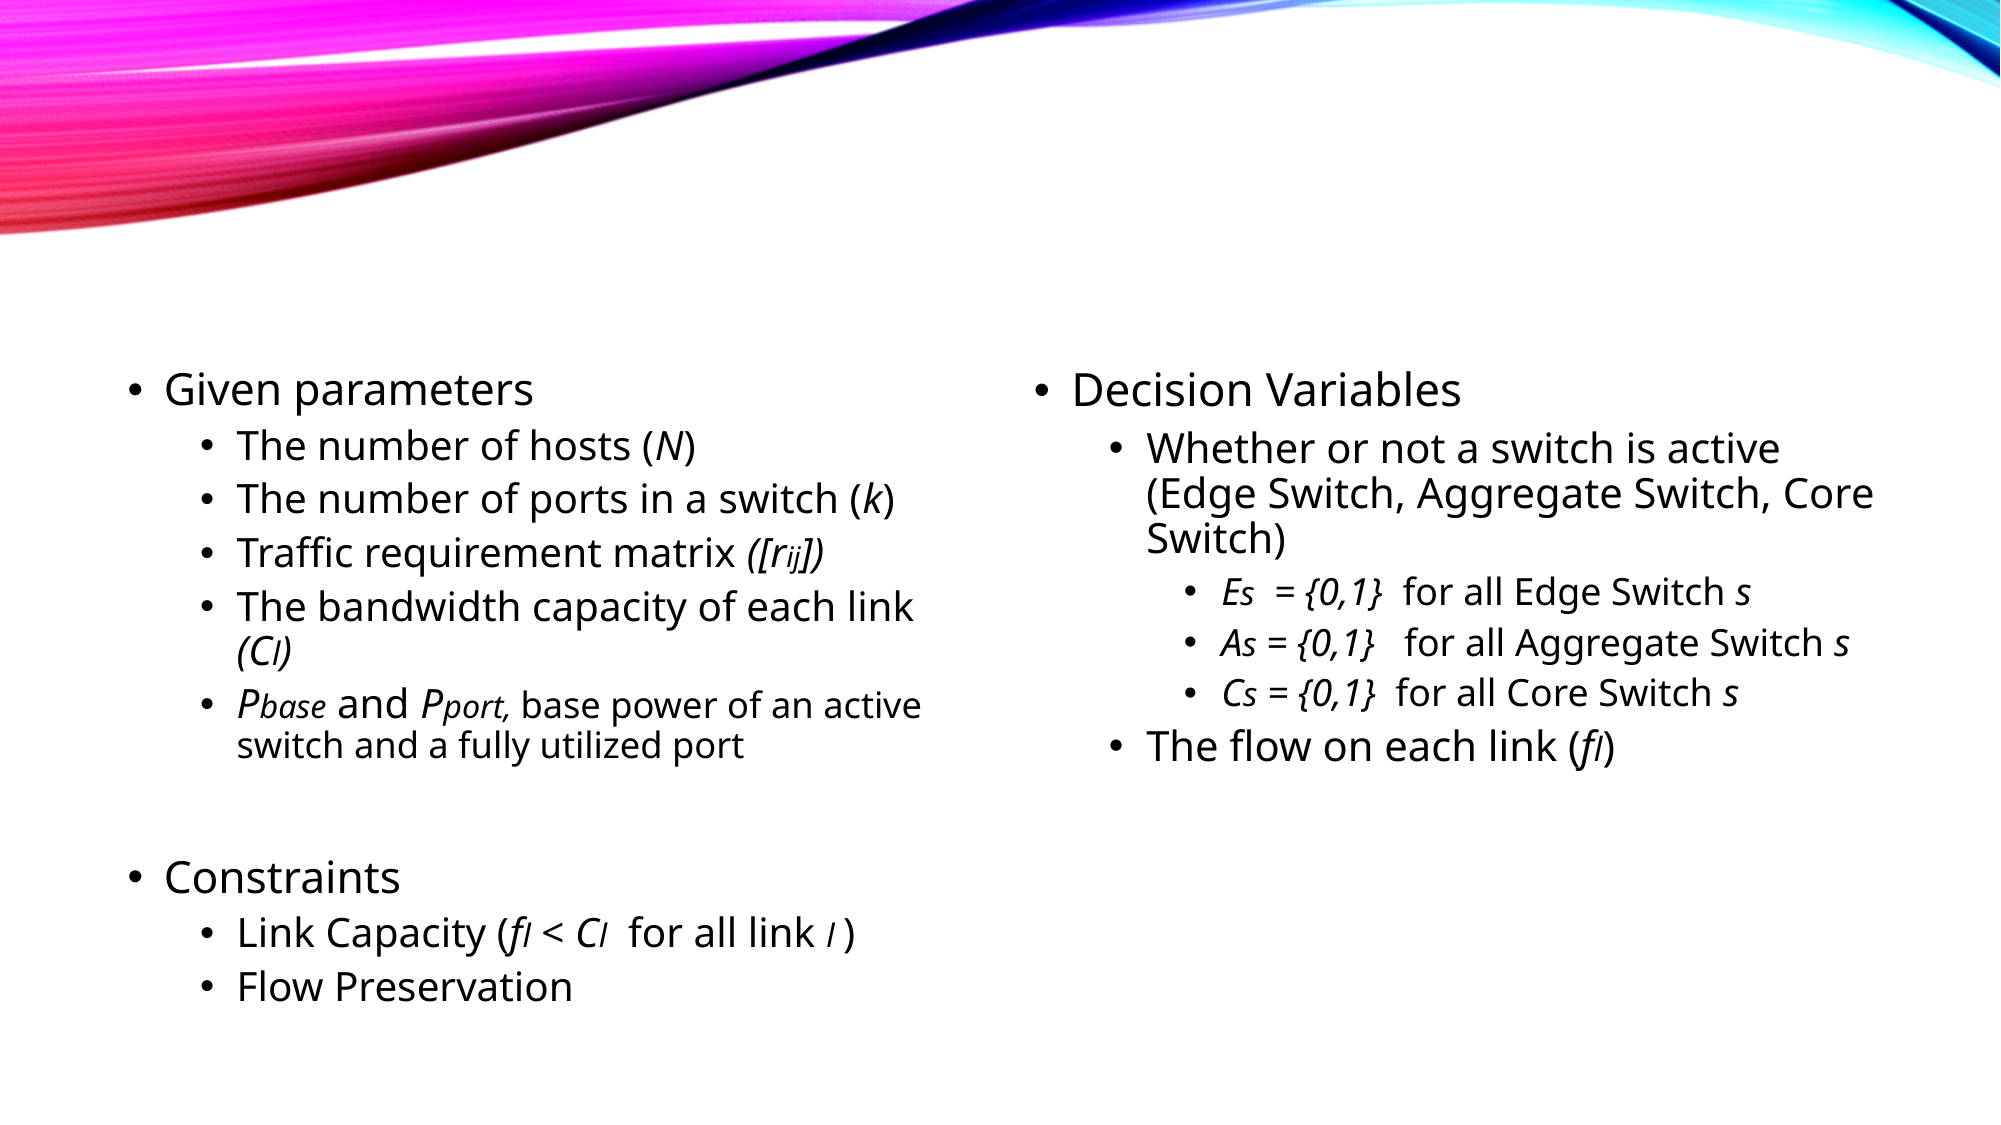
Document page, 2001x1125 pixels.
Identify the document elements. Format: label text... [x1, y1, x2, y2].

picture [1890, 0, 2000, 75]
picture [1910, 0, 2000, 45]
picture [0, 0, 2000, 237]
list Given parameters The number of hosts (N) The number of ports in a switch (k) Traffic requirement matrix ([rij]) The bandwidth capacity of each link (Cl) Pbase and Pport, base power of an active switch and a fully utilized port Constraints Link Capacity (fl < Cl for all link l ) Flow Preservation [112, 360, 967, 1021]
text_box Decision Variables Whether or not a switch is active (Edge Switch, Aggregate Switch, Core Switch) Es = {0,1} for all Edge Switch s As = {0,1} for all Aggregate Switch s Cs = {0,1} for all Core Switch s The flow on each link (fl) [1018, 359, 1913, 1021]
